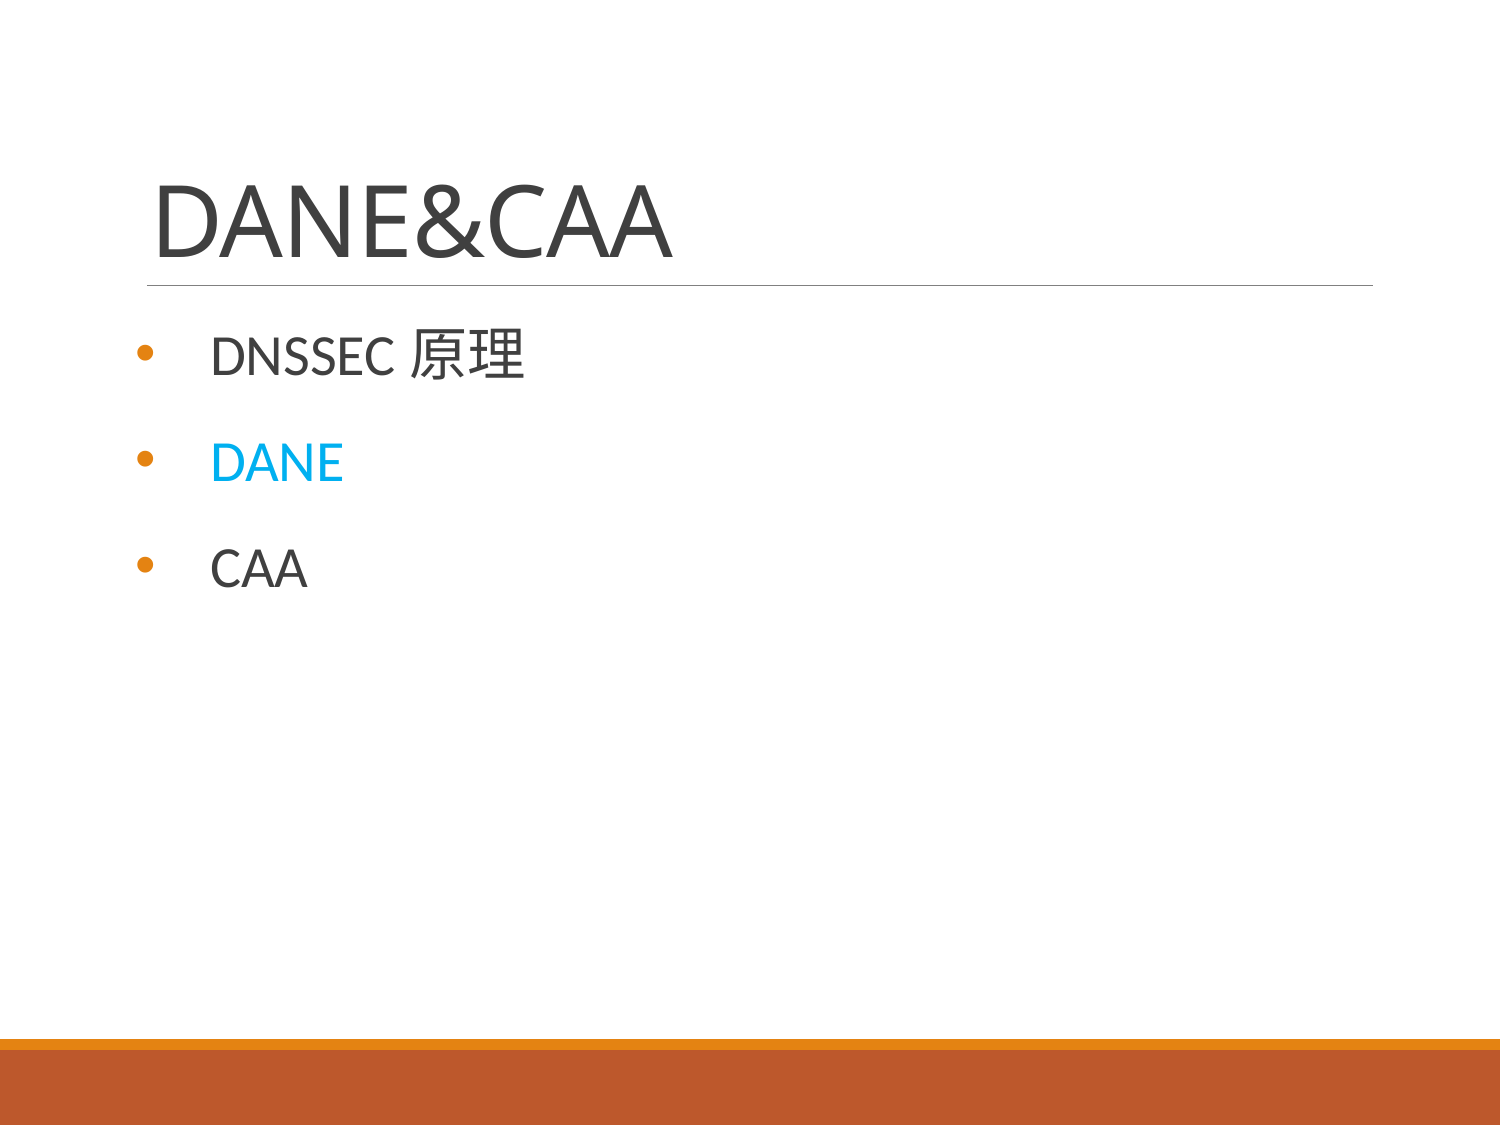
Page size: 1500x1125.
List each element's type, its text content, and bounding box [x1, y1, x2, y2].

title DANE&CAA [135, 47, 1373, 285]
list DNSSEC原理 DANE CAA [135, 302, 1373, 963]
